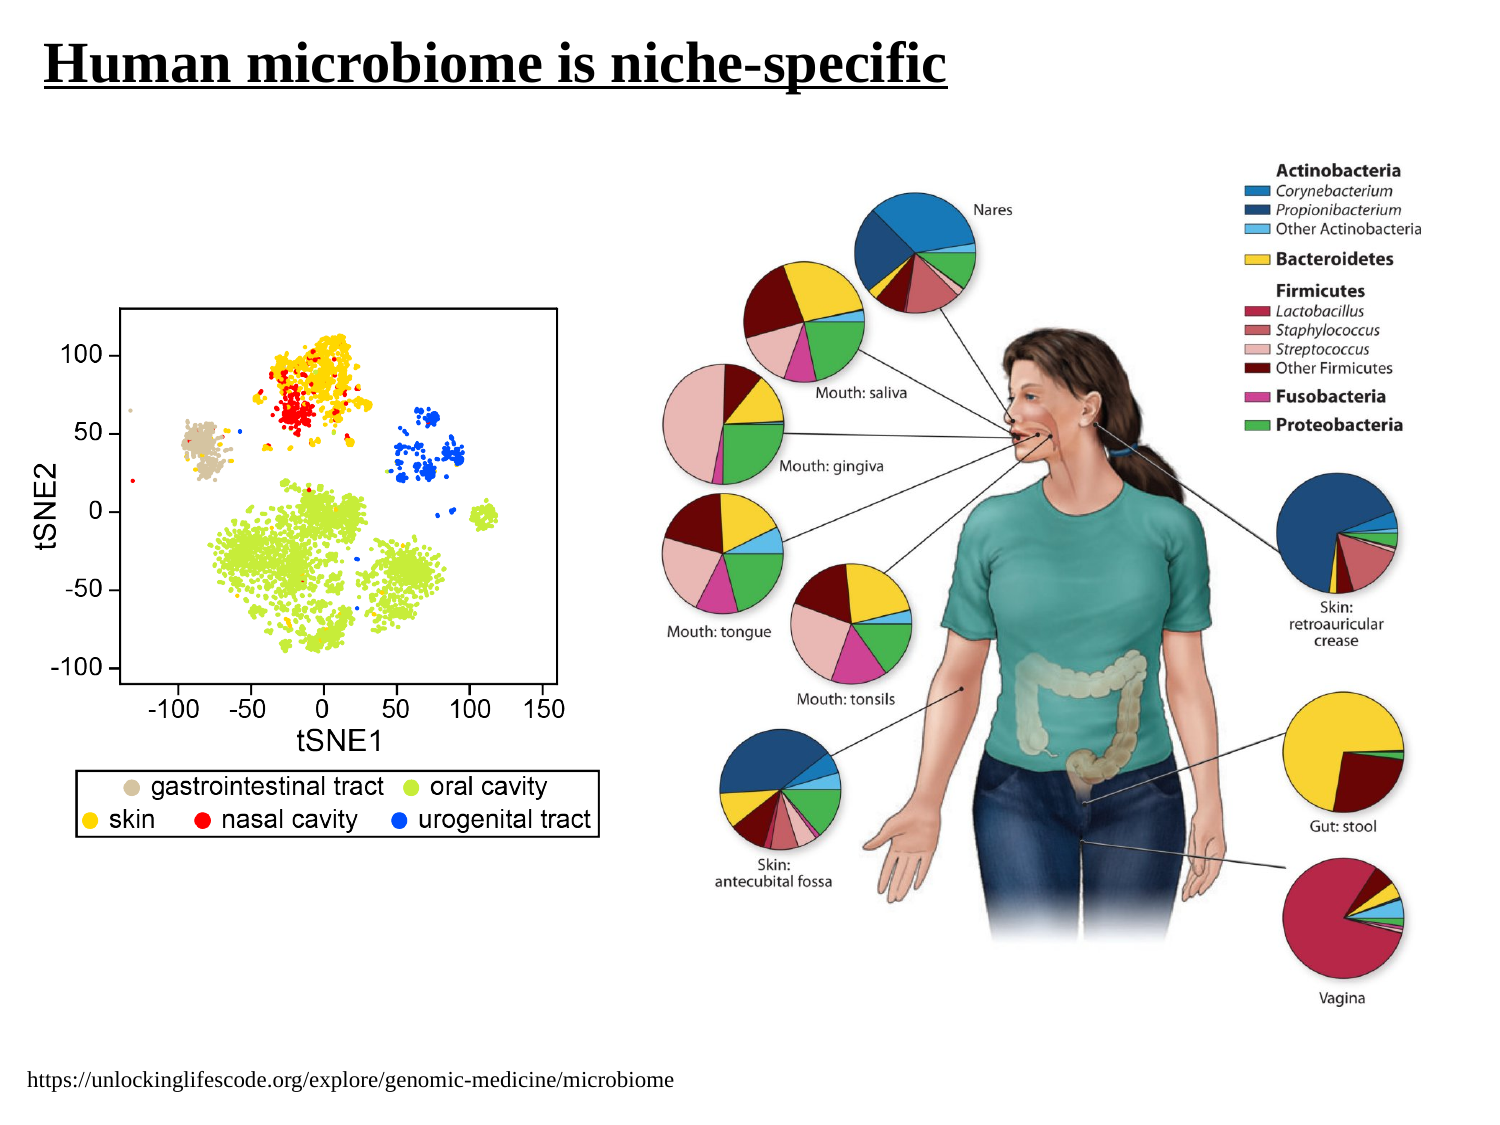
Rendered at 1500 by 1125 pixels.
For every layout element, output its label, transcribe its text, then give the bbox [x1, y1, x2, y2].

picture [29, 144, 1500, 1015]
text_box https://unlockinglifescode.org/explore/genomic-medicine/microbiome [12, 1056, 700, 1100]
text_box Human microbiome is niche-specific [29, 16, 1009, 102]
